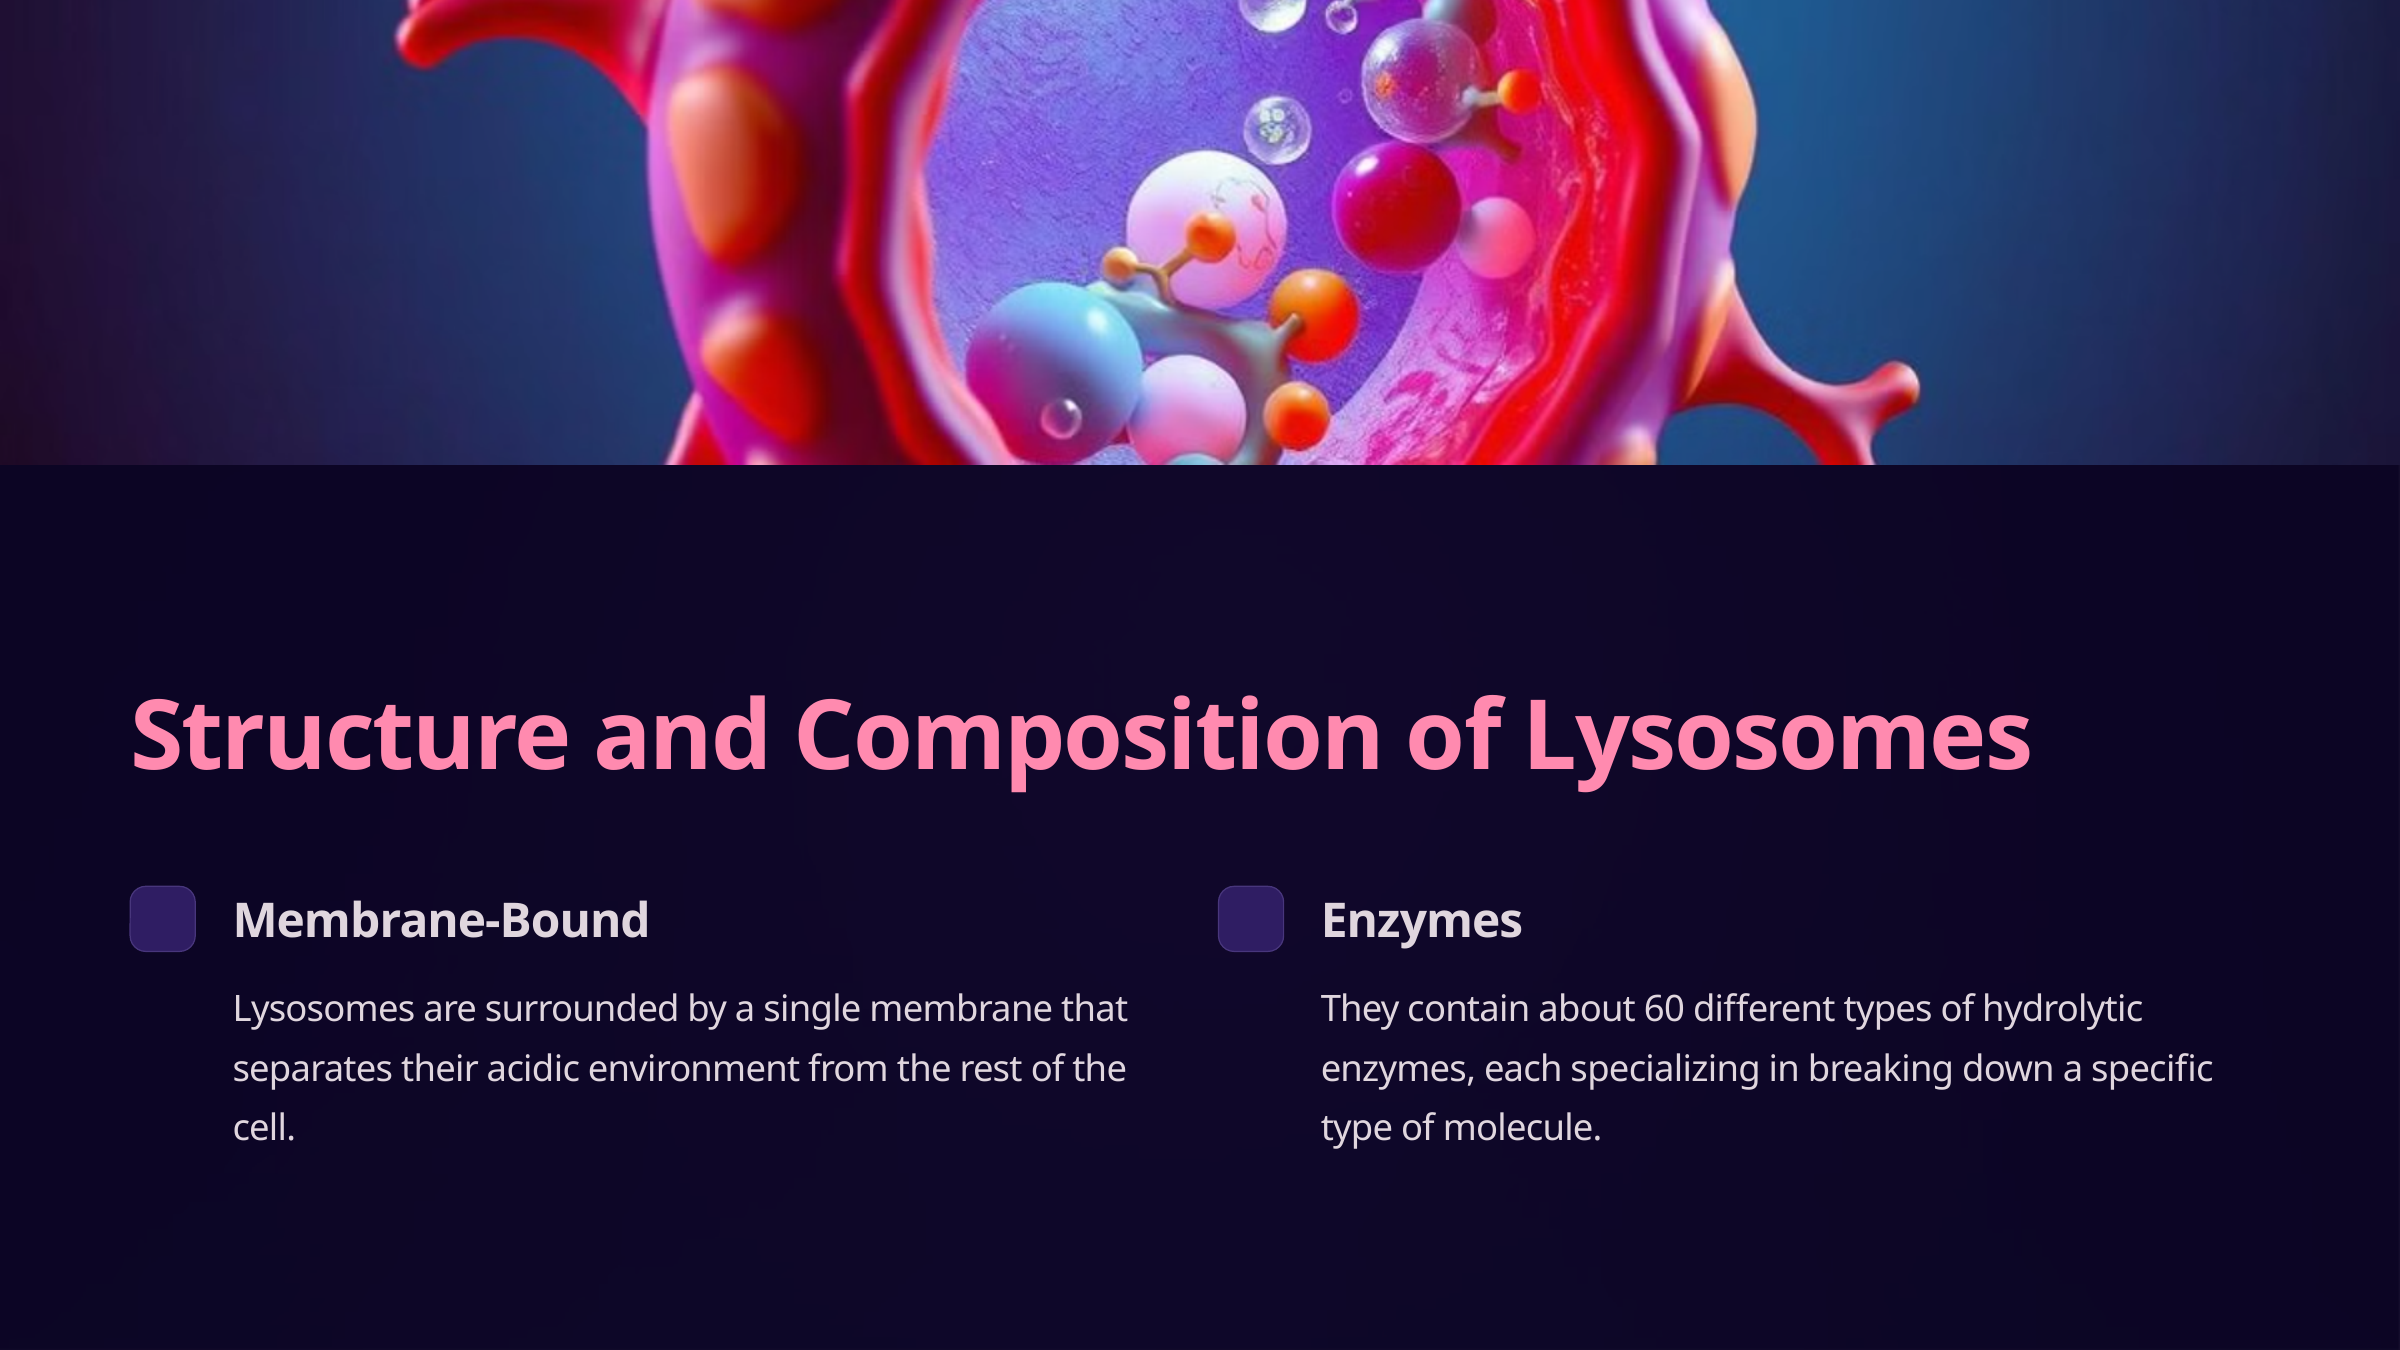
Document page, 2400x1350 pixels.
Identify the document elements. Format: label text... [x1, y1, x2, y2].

text_box [1218, 886, 1284, 952]
text_box Enzymes [1320, 886, 1810, 948]
text_box They contain about 60 different types of hydrolytic enzymes, each specializing in breaking down a specific type of molecule. [1320, 969, 2270, 1149]
text_box [130, 886, 196, 952]
text_box Structure and Composition of Lysosomes [130, 666, 1892, 789]
text_box Membrane-Bound [232, 886, 721, 948]
picture [0, 0, 2400, 466]
text_box Lysosomes are surrounded by a single membrane that separates their acidic environment from the rest of the cell. [232, 969, 1182, 1149]
